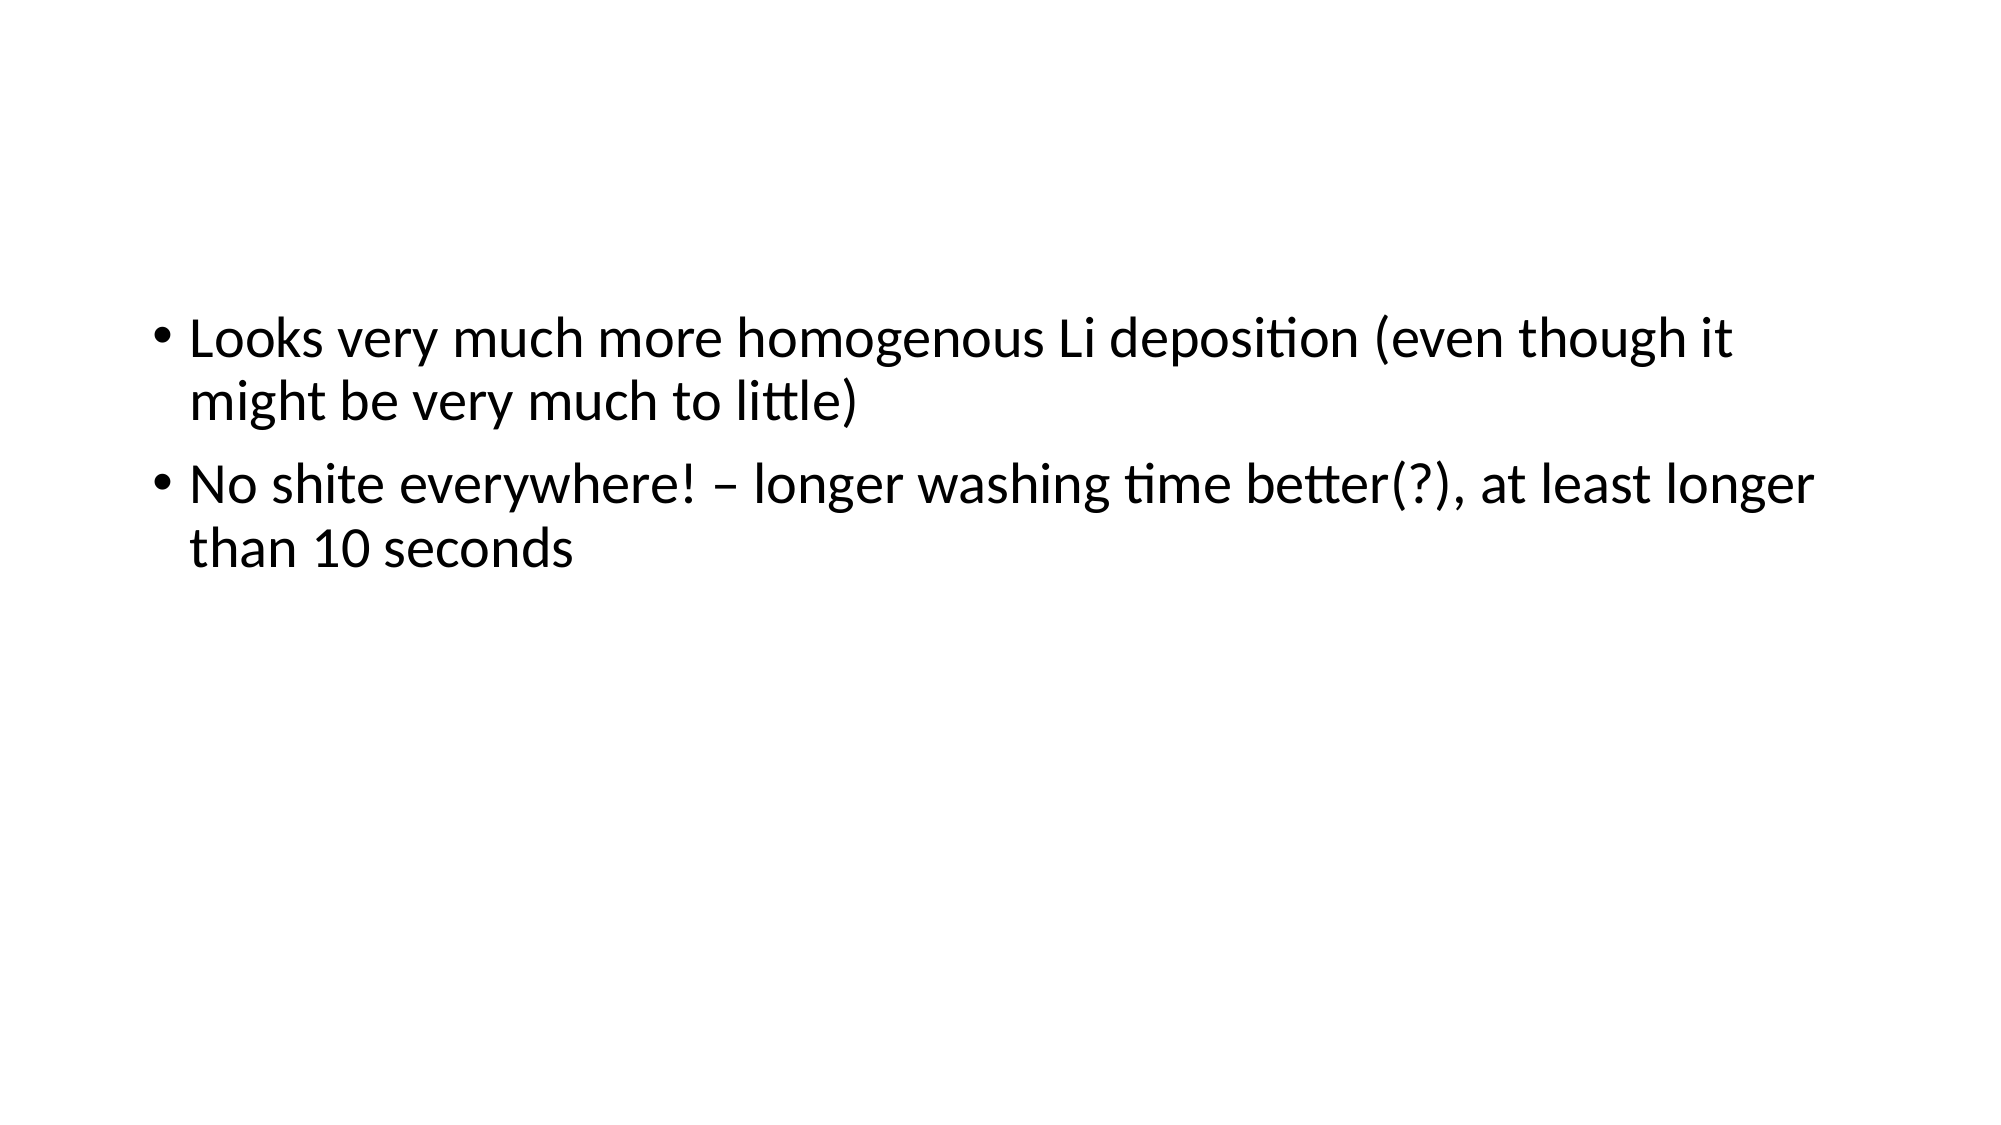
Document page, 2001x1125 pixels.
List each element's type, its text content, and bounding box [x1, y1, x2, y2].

list Looks very much more homogenous Li deposition (even though it might be very much to little) No shite everywhere! – longer washing time better(?), at least longer than 10 seconds [137, 299, 1863, 1014]
